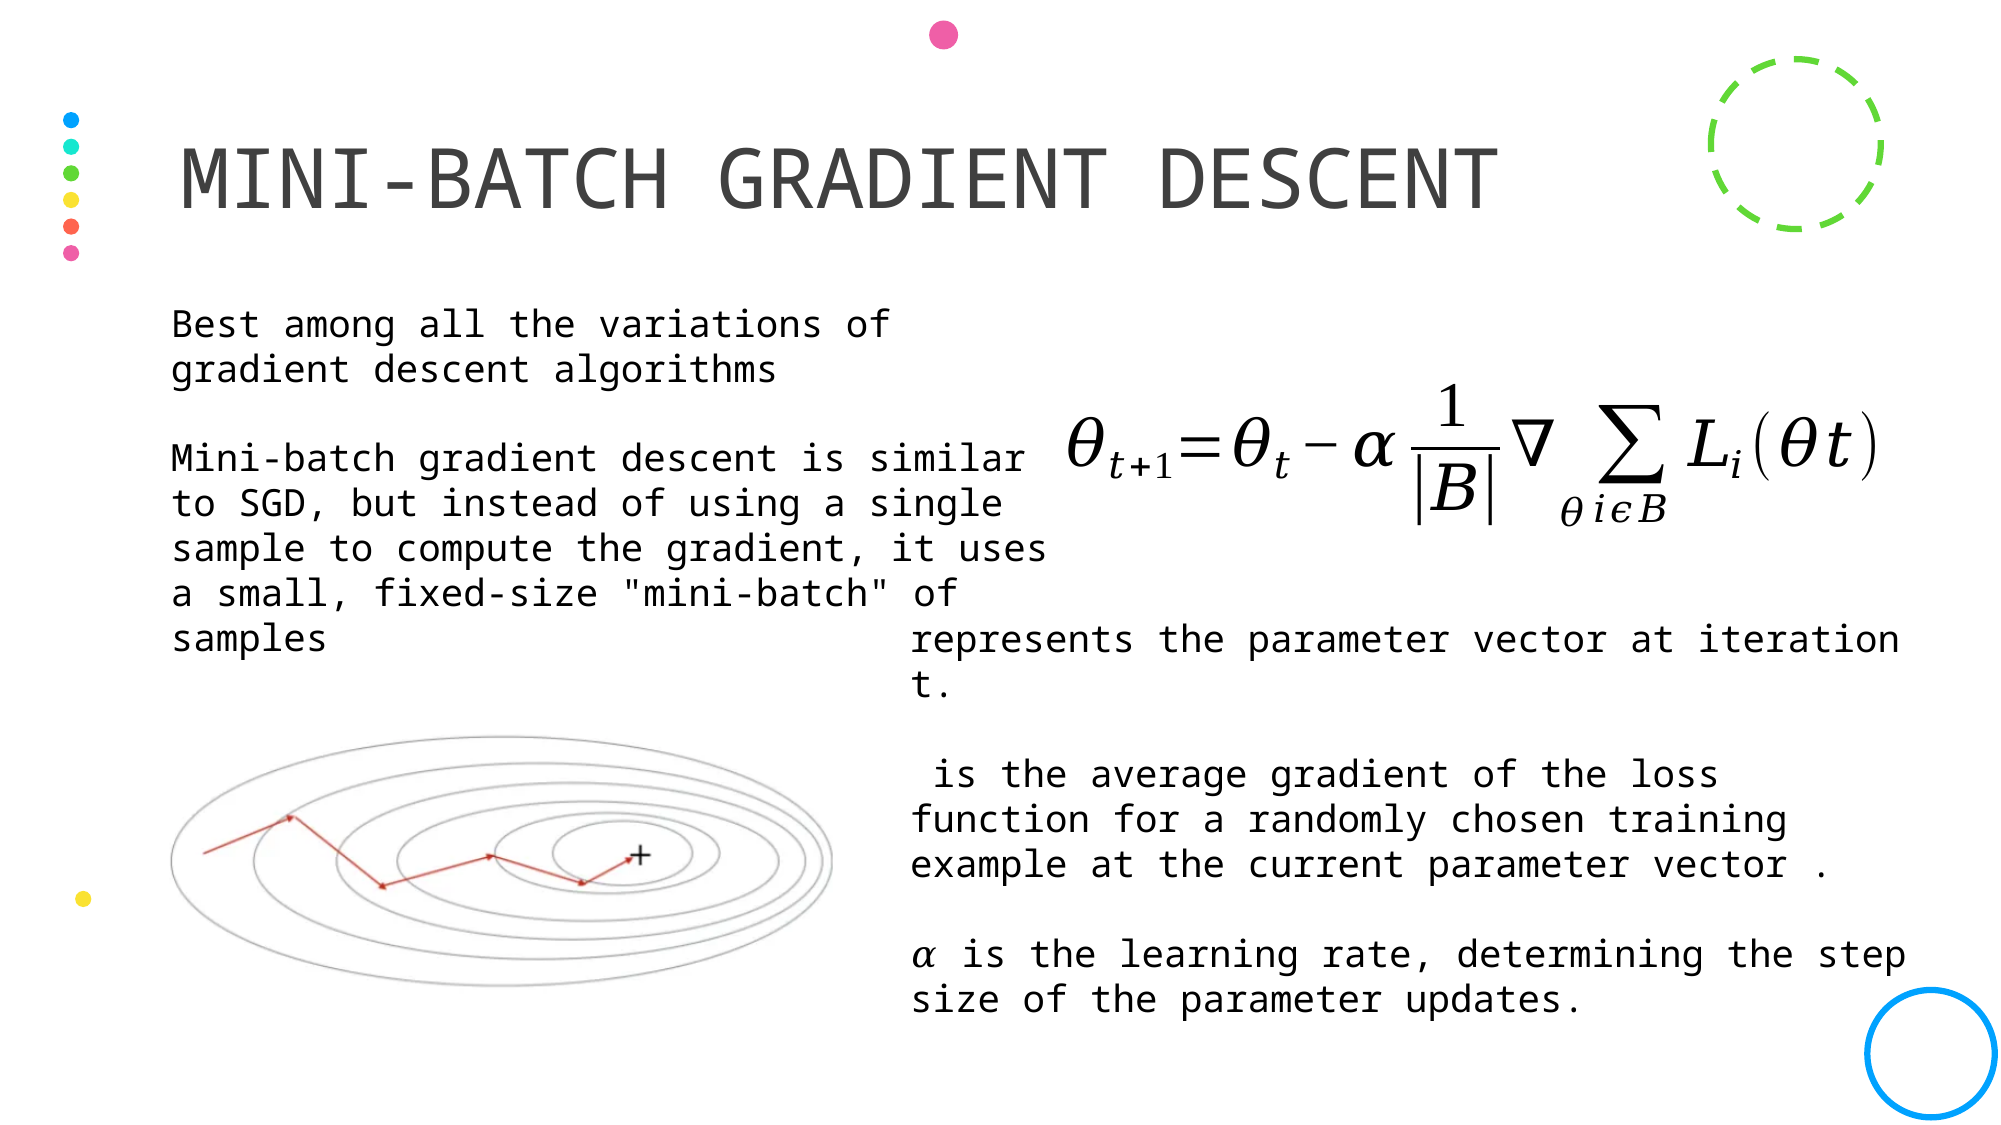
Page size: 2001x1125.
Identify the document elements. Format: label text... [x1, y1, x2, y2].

picture [138, 726, 837, 999]
text_box Mini-batch gradient descent is similar to SGD, but instead of using a single sample to compute the gradient, it uses a small, fixed-size "mini-batch" of samples [156, 426, 1087, 667]
text_box Best among all the variations of gradient descent algorithms [156, 292, 1048, 397]
title MINI-BATCH Gradient Descent [180, 69, 1830, 294]
